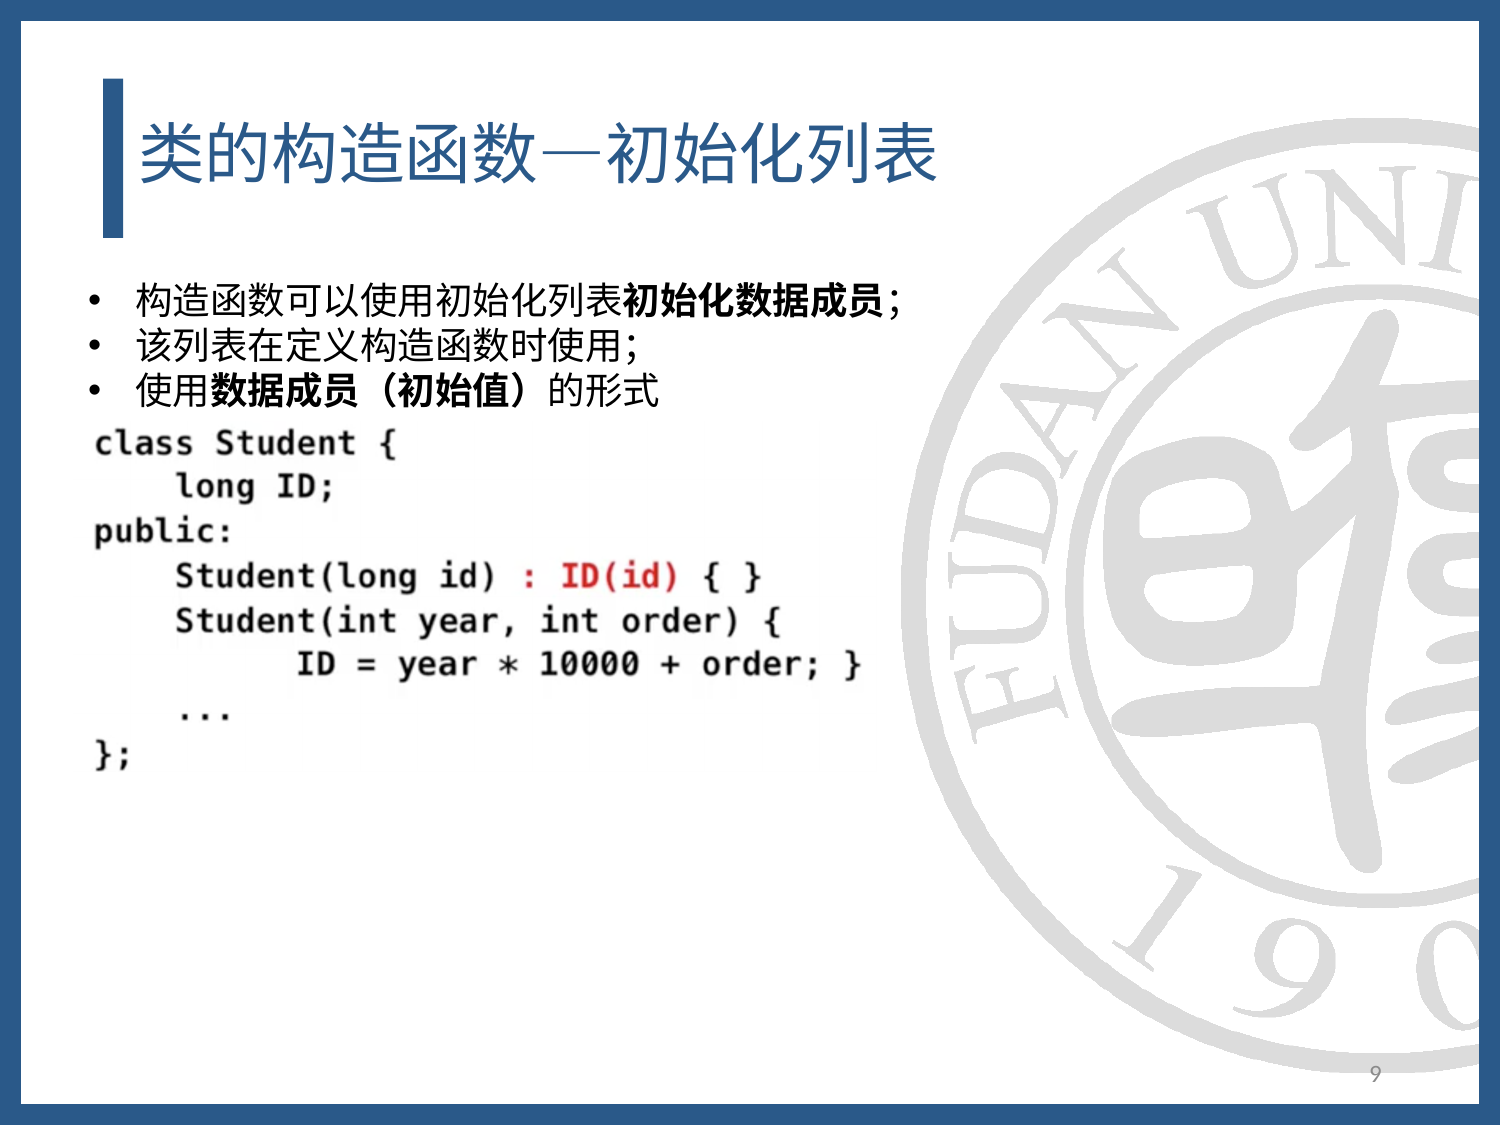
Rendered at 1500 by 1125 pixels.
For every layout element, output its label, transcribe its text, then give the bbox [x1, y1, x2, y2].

picture [73, 421, 877, 772]
slide_number 9 [1059, 1042, 1397, 1103]
title 类的构造函数—初始化列表 [123, 75, 1461, 239]
text_box 构造函数可以使用初始化列表初始化数据成员； 该列表在定义构造函数时使用； 使用数据成员（初始值）的形式 [73, 269, 1339, 420]
